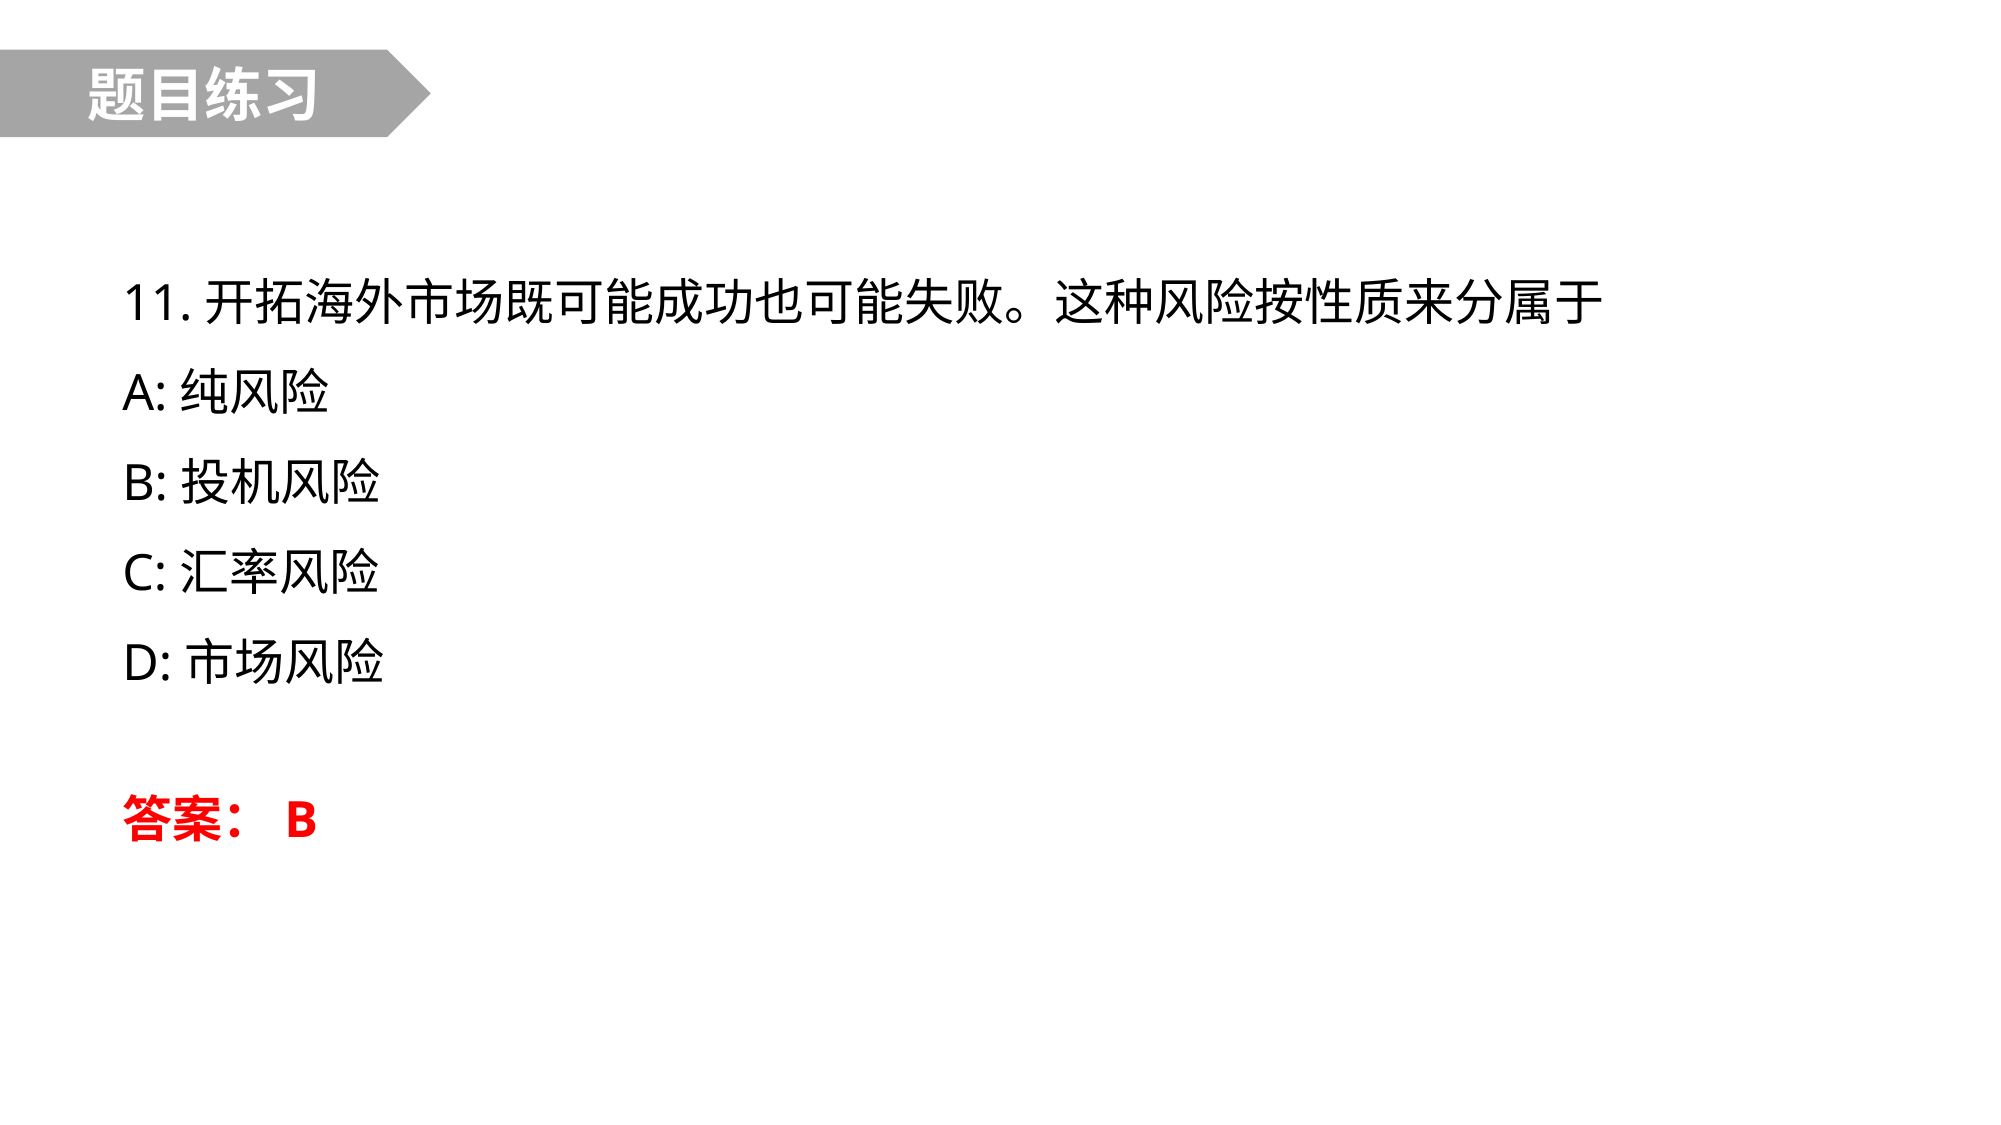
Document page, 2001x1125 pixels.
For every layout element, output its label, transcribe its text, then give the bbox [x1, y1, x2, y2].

text_box 题目练习 [0, 48, 433, 139]
text_box 11.开拓海外市场既可能成功也可能失败。这种风险按性质来分属于 A:纯风险 B:投机风险 C:汇率风险 D:市场风险 [107, 232, 1908, 698]
text_box 答案：B [107, 750, 1836, 856]
